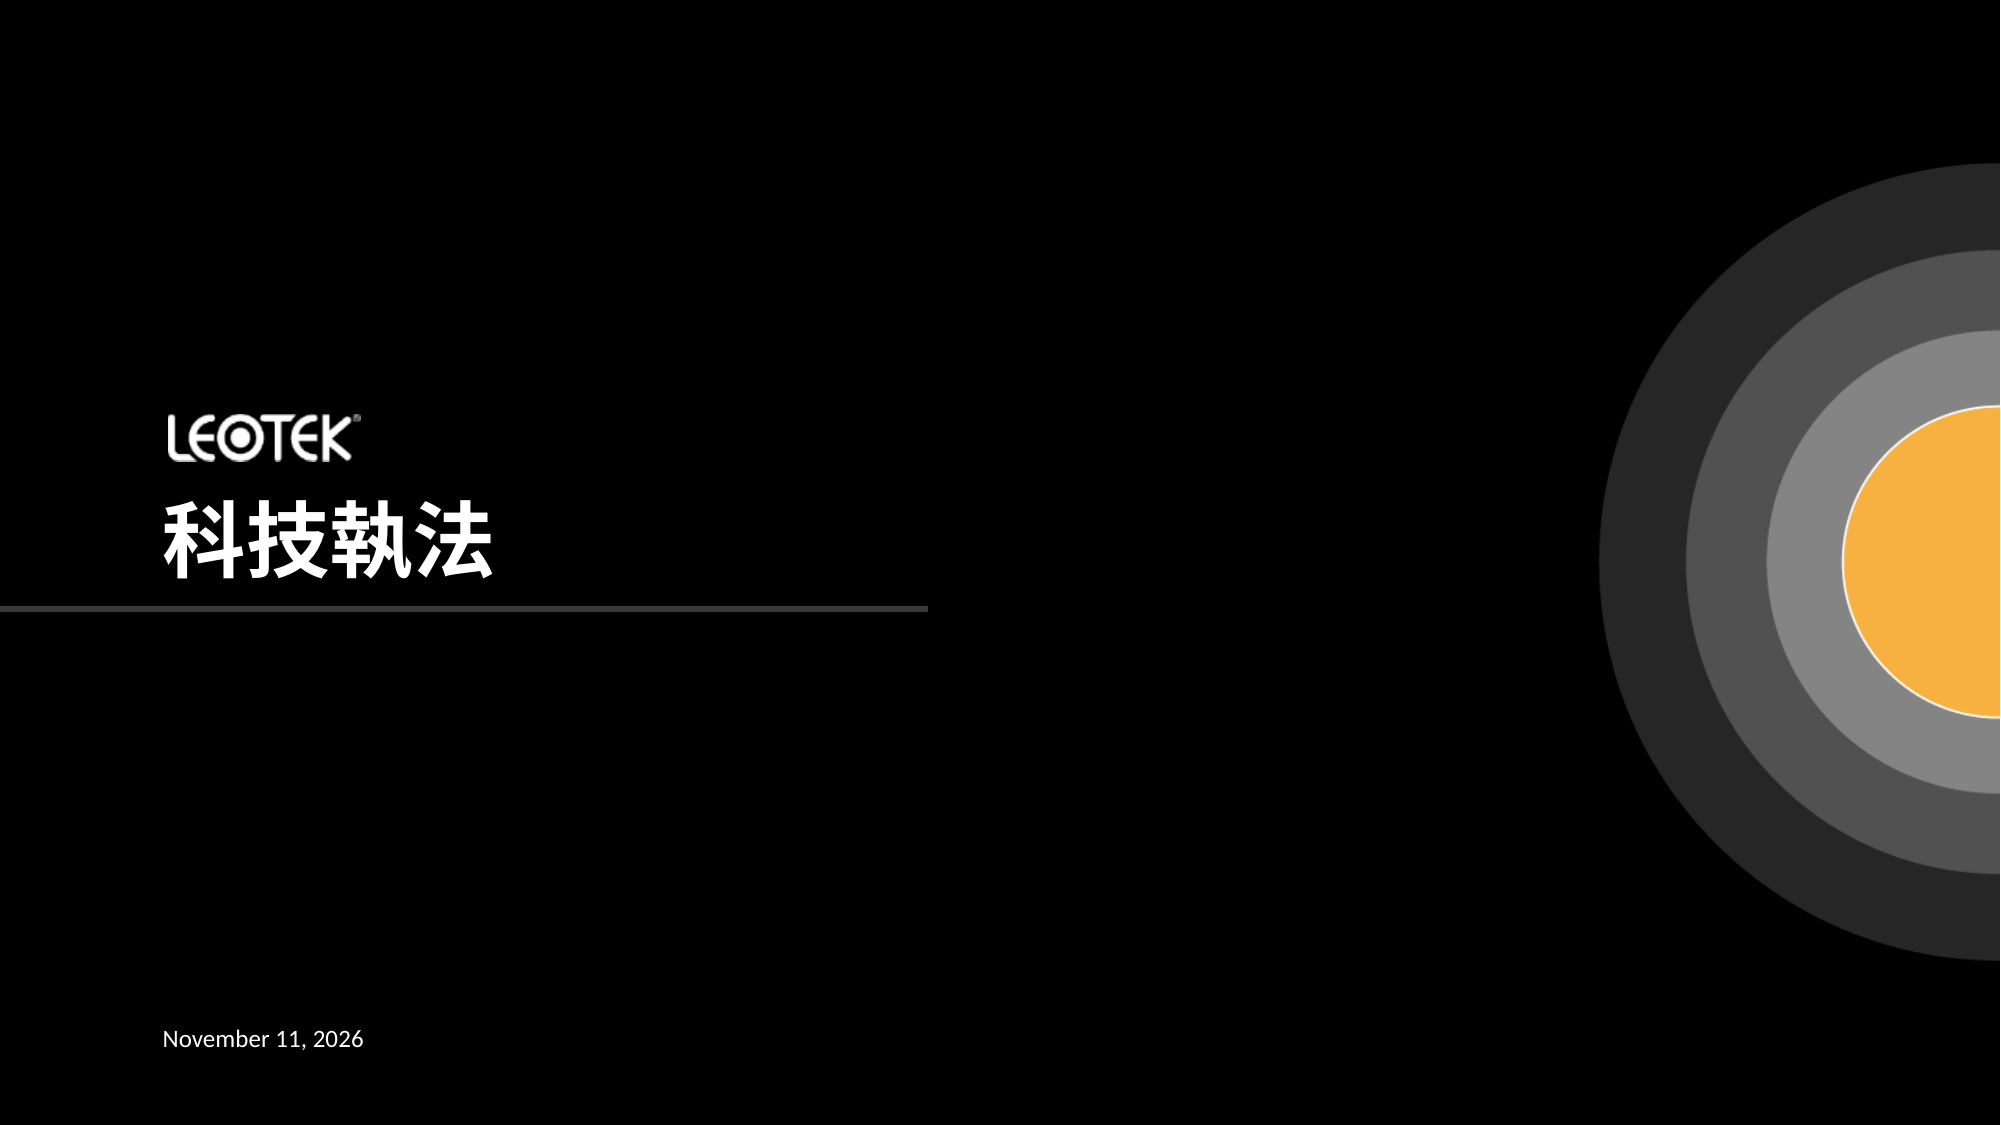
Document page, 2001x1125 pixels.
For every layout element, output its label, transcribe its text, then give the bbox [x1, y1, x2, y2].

picture [1576, 131, 2001, 994]
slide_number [147, 1008, 598, 1068]
list 科技執法 [147, 311, 922, 598]
